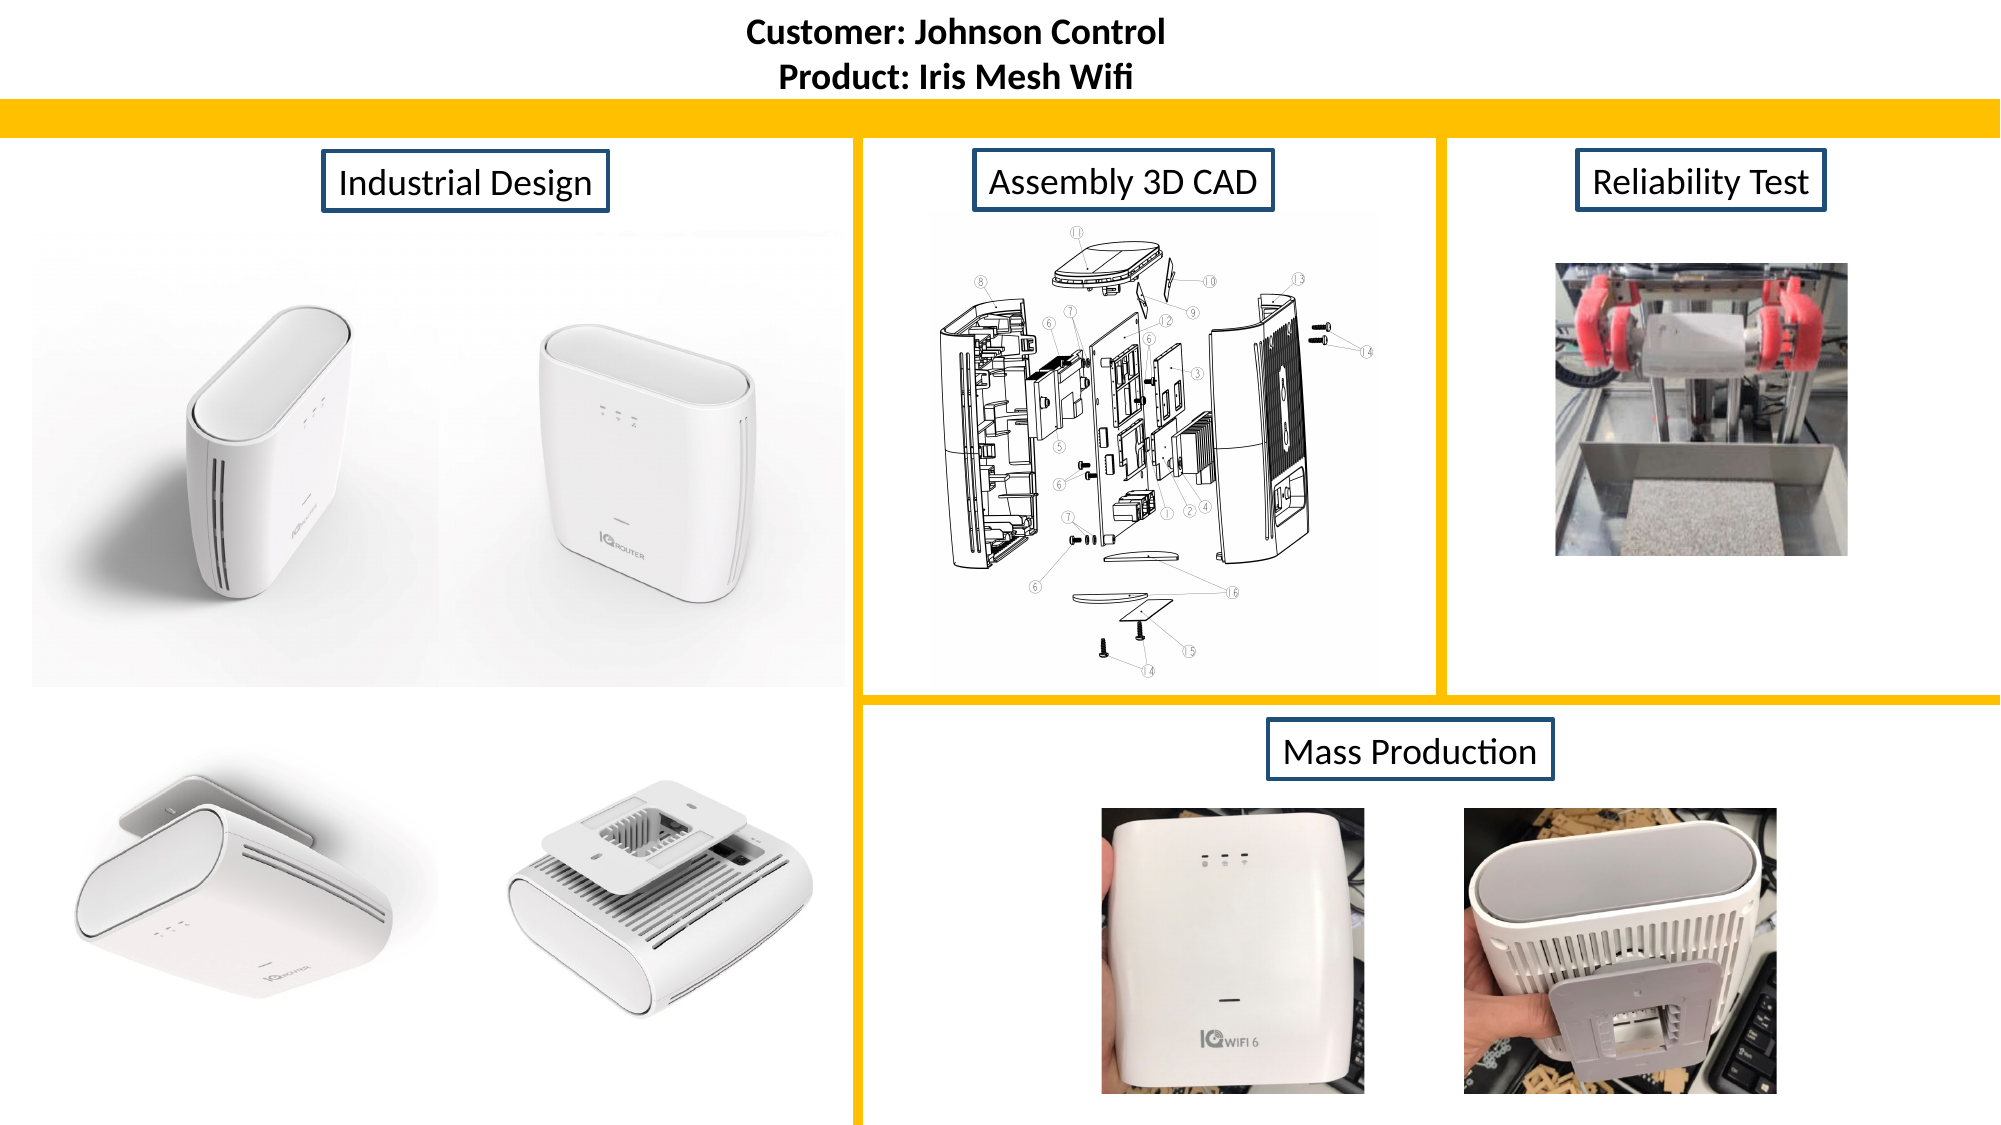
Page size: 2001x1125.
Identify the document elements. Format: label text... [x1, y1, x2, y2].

text_box [1436, 119, 1447, 695]
picture [1101, 807, 1365, 1094]
picture [1554, 263, 1848, 556]
text_box Customer: Johnson Control Product: Iris Mesh Wifi [731, 0, 1182, 99]
picture [1464, 807, 1777, 1094]
picture [21, 230, 855, 1125]
text_box Industrial Design [323, 150, 608, 211]
picture [930, 211, 1378, 687]
text_box [853, 136, 863, 1125]
text_box Reliability Test [1577, 149, 1825, 210]
text_box [0, 99, 2000, 138]
text_box [861, 695, 2000, 705]
text_box Assembly 3D CAD [974, 149, 1273, 210]
text_box Mass Production [1267, 719, 1553, 779]
